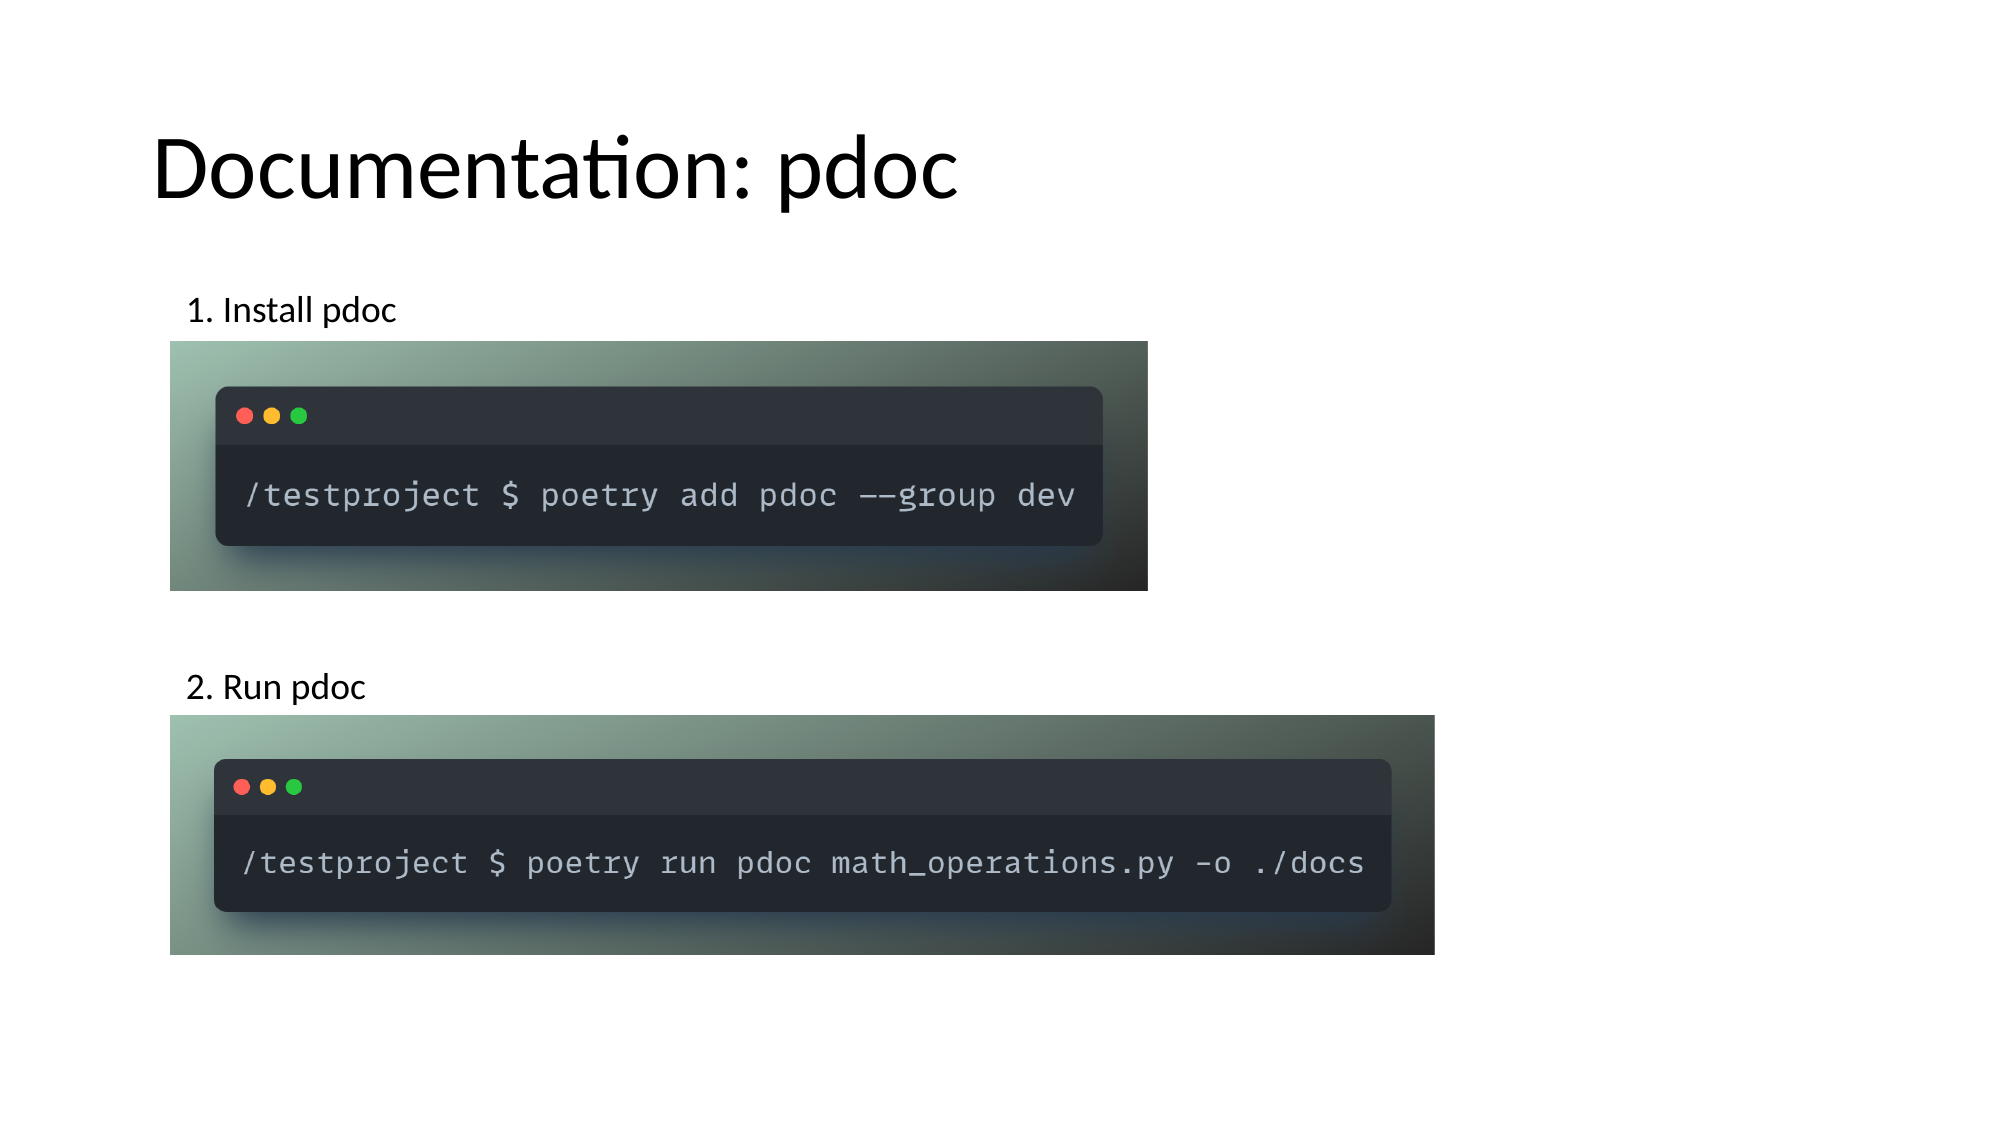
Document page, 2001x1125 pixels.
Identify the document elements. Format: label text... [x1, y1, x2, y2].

picture [170, 341, 1148, 591]
text_box 2. Run pdoc [170, 654, 710, 714]
picture [170, 715, 1435, 956]
text_box 1. Install pdoc [170, 277, 710, 338]
title Documentation: pdoc [137, 59, 1863, 278]
